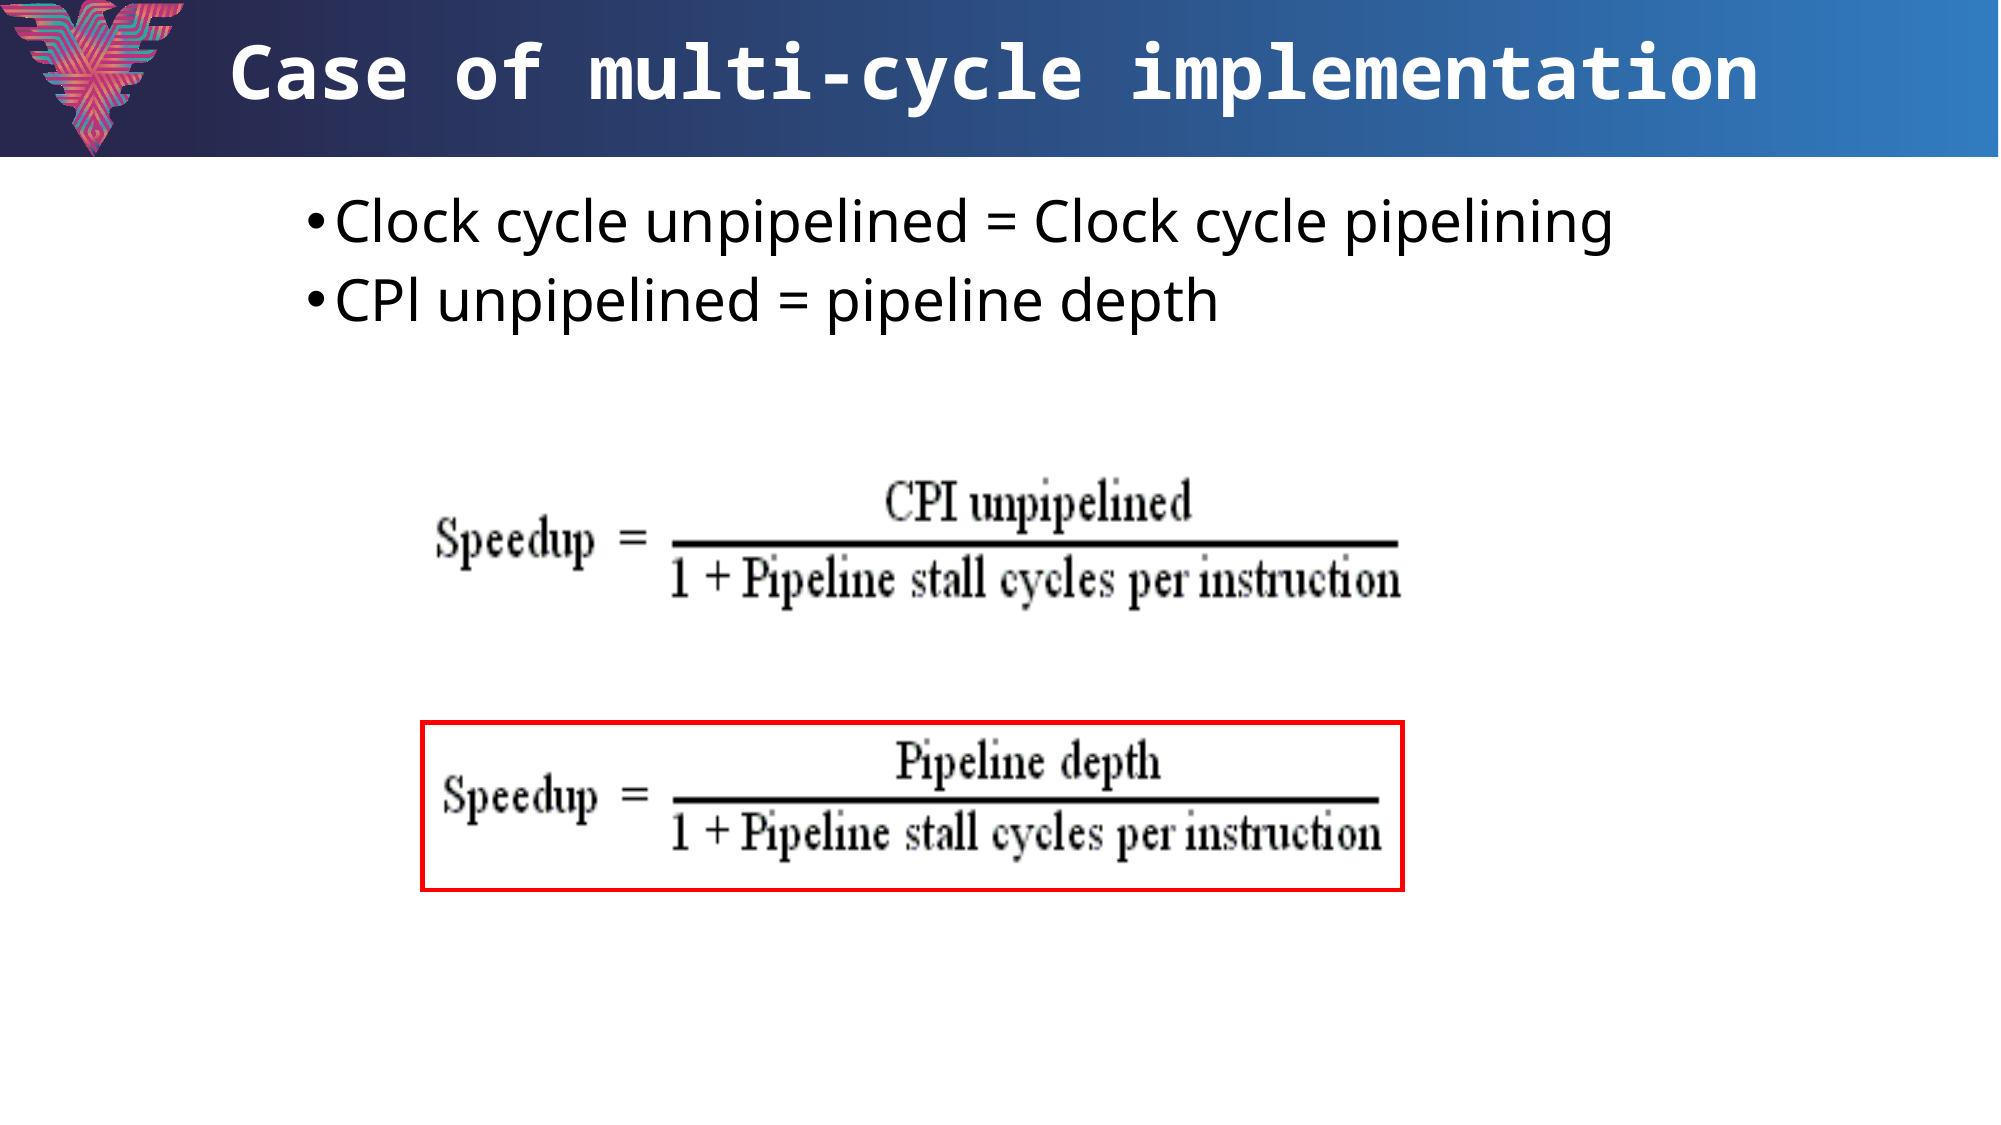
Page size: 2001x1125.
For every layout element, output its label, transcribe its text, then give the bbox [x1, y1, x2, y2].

title Case of multi-cycle implementation [214, 0, 1940, 151]
picture [424, 449, 1425, 638]
picture [0, 0, 189, 157]
picture [424, 724, 1400, 888]
list Clock cycle unpipelined = Clock cycle pipelining CPl unpipelined = pipeline depth [291, 184, 1709, 360]
